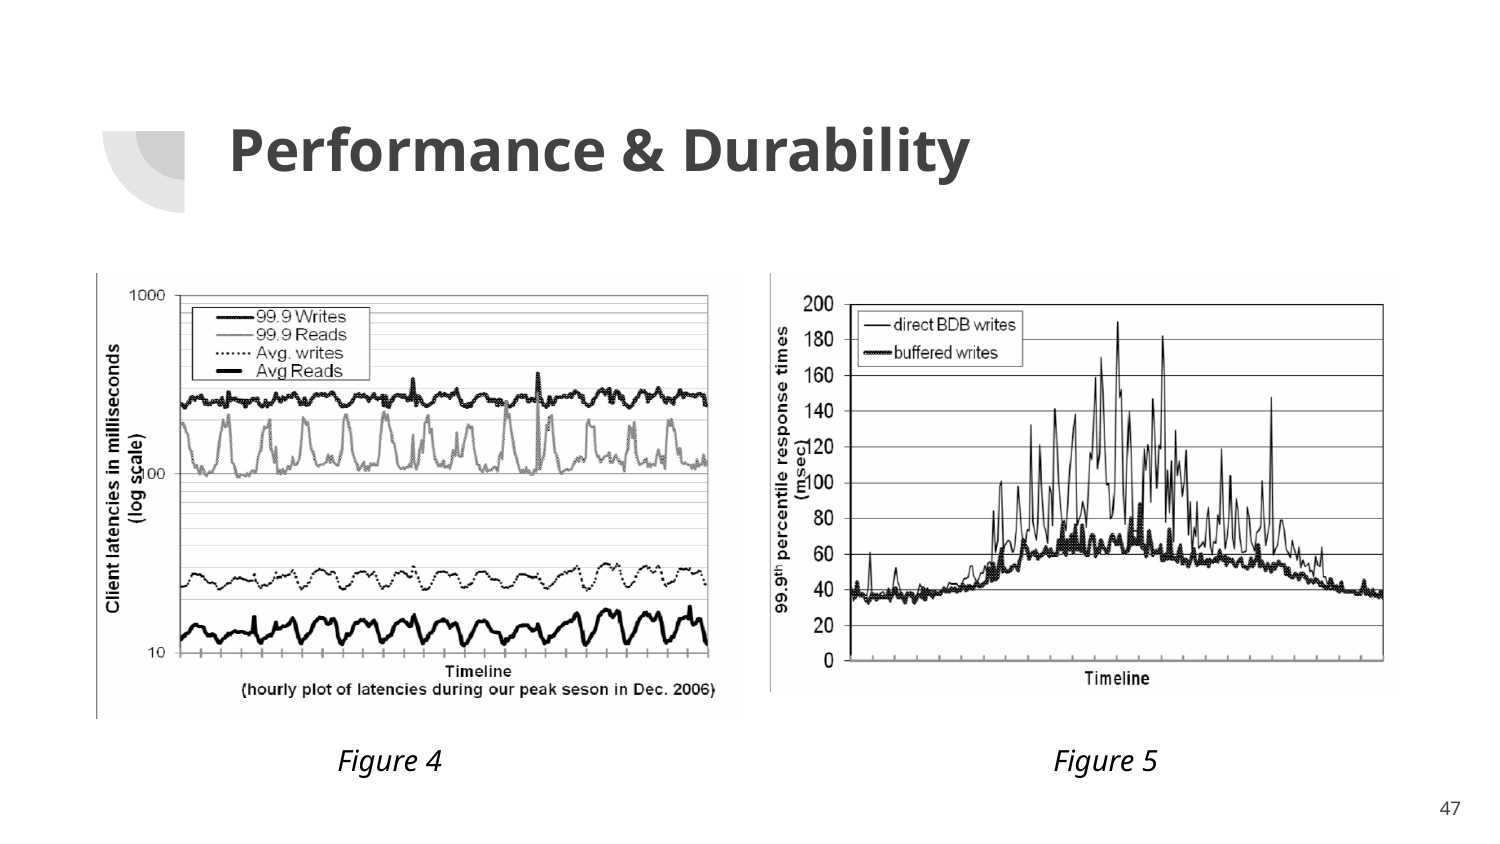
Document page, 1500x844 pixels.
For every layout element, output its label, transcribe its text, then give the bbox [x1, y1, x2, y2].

slide_number ‹#› [1386, 777, 1477, 842]
text_box Figure 5 [1038, 737, 1198, 792]
text_box Figure 4 [322, 737, 482, 792]
title Performance & Durability [213, 98, 1368, 260]
picture [79, 261, 1421, 728]
